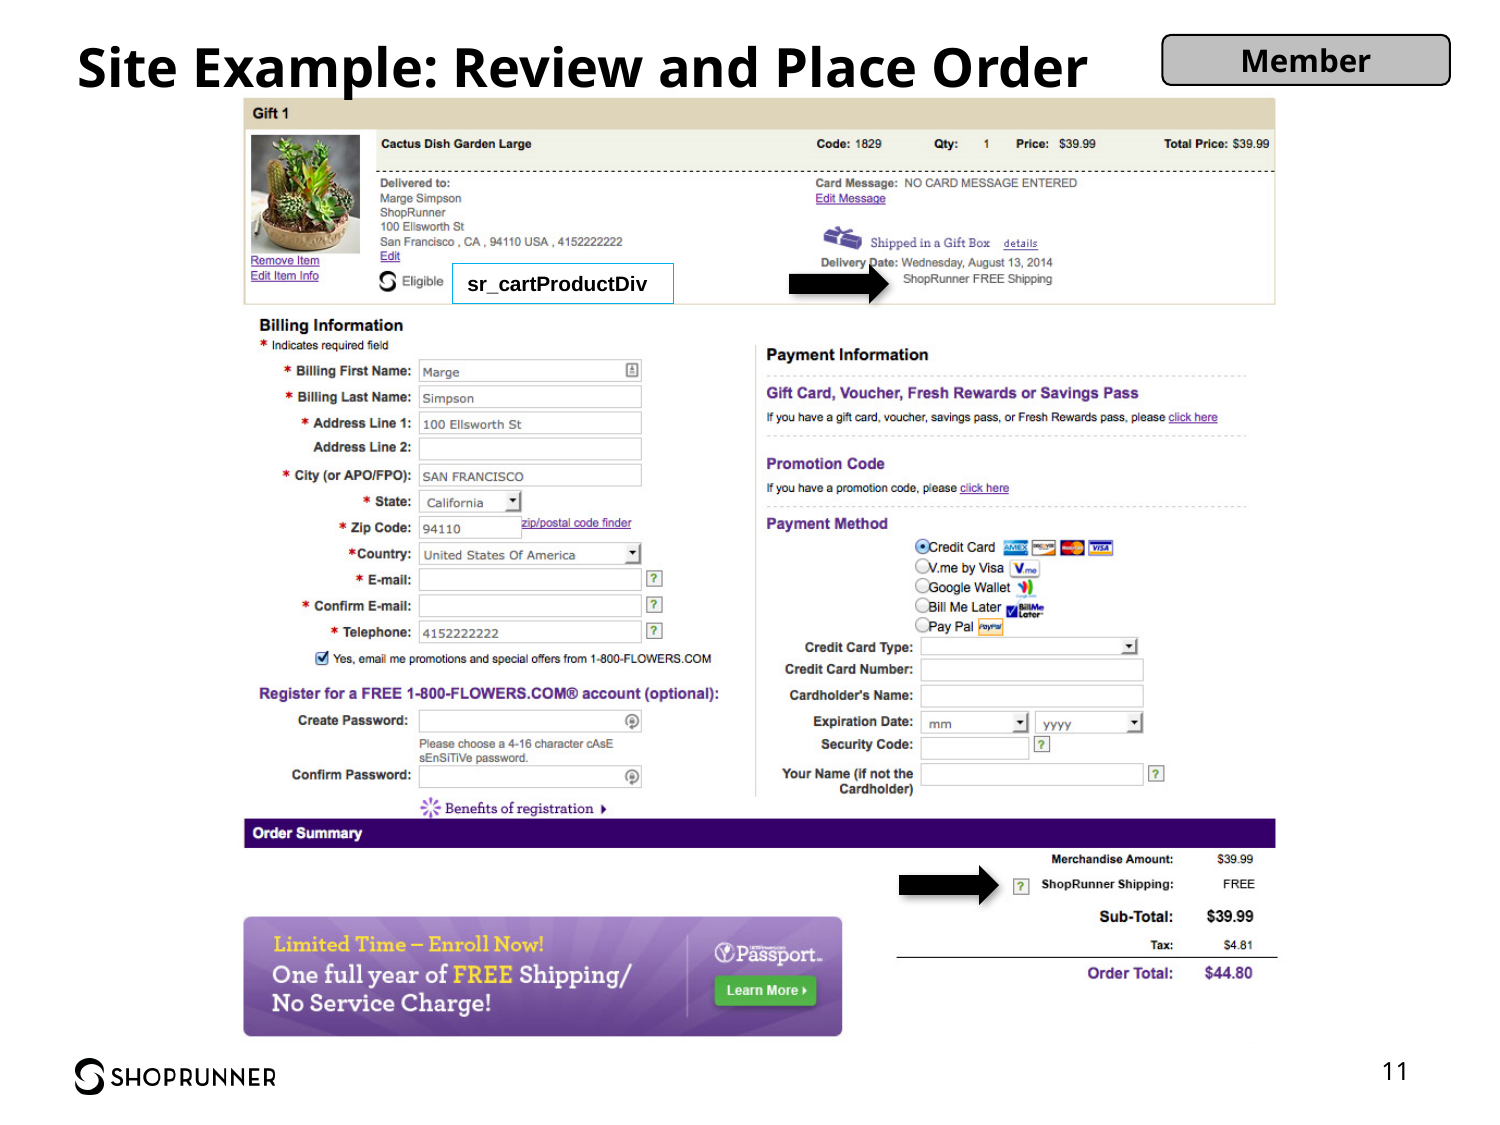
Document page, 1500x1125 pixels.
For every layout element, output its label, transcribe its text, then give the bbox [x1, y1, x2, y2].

text_box Site Example: Review and Place Order [62, 12, 1500, 138]
picture [75, 1058, 275, 1095]
text_box Member [1160, 32, 1453, 87]
picture [237, 86, 1294, 1044]
slide_number 11 [1074, 1042, 1425, 1103]
